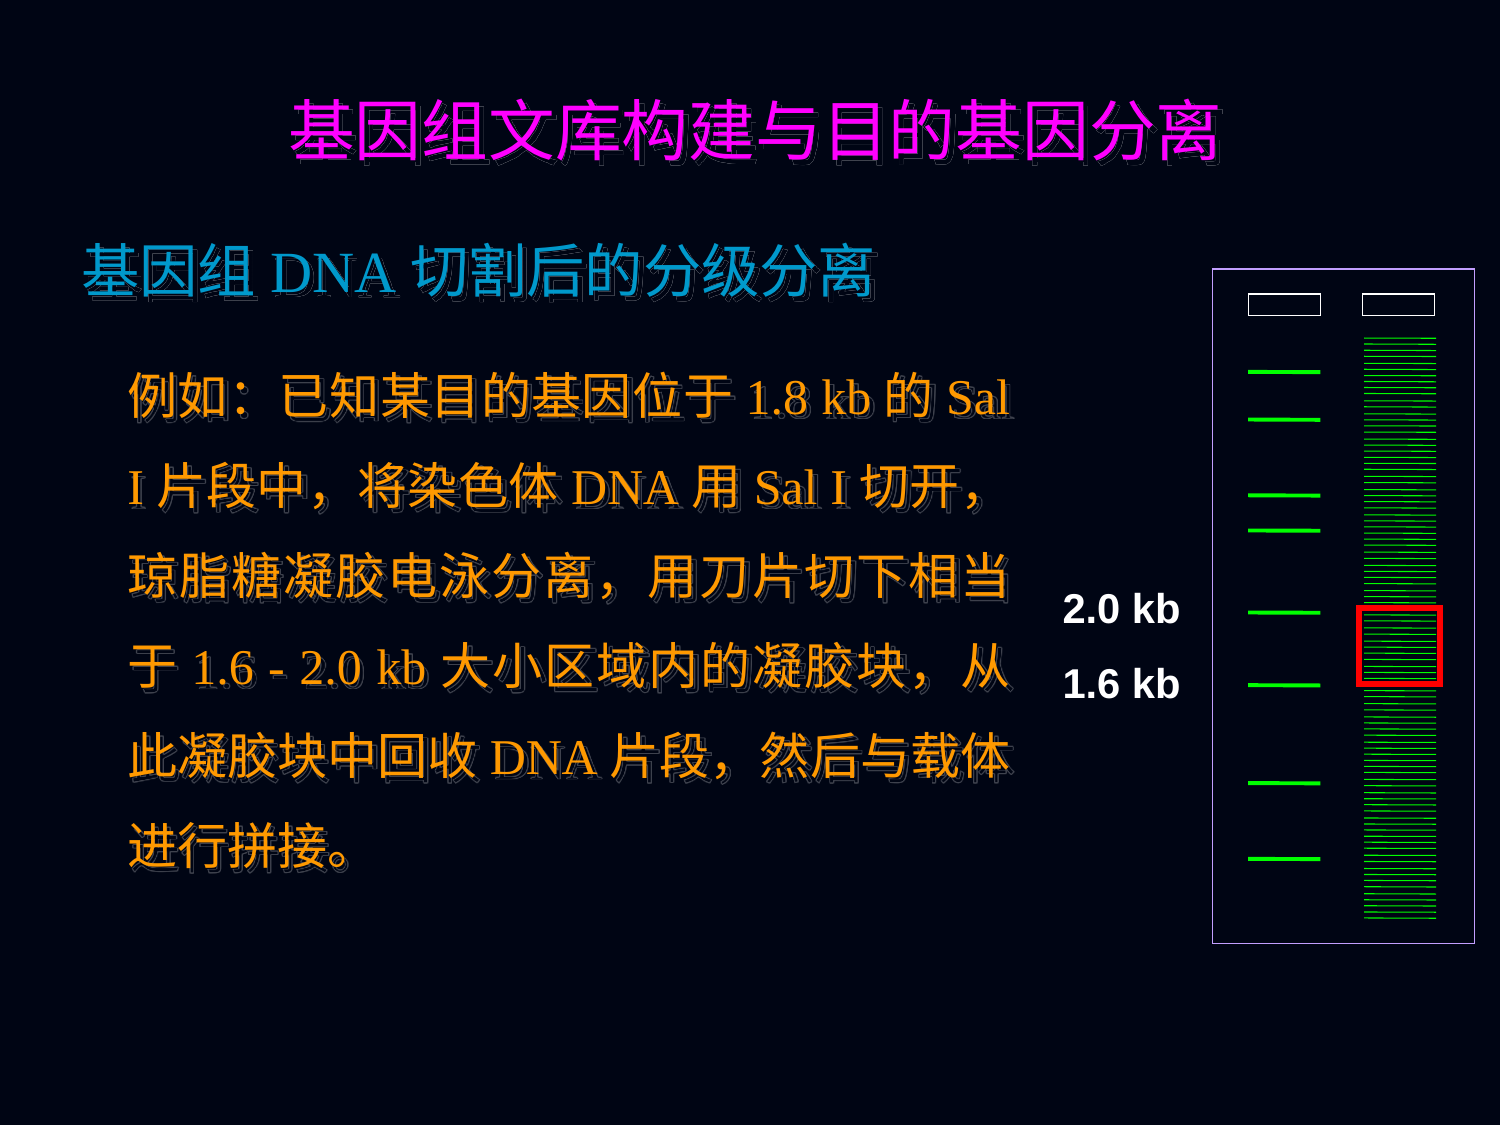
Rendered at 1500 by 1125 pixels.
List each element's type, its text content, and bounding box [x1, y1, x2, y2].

text_box 例如：已知某目的基因位于1.8 kb的Sal I片段中，将染色体DNA用Sal I切开，琼脂糖凝胶电泳分离，用刀片切下相当于1.6 - 2.0 kb大小区域内的凝胶块，从此凝胶块中回收DNA片段，然后与载体进行拼接。 [112, 327, 1025, 1003]
text_box 基因组DNA切割后的分级分离 [66, 191, 903, 307]
text_box 基因组文库构建与目的基因分离 [144, 81, 1367, 194]
text_box [1212, 268, 1475, 944]
text_box [1358, 608, 1440, 685]
text_box 1.6 kb [1062, 656, 1181, 707]
text_box [1362, 293, 1435, 316]
text_box [1248, 293, 1321, 316]
text_box 2.0 kb [1062, 581, 1181, 632]
